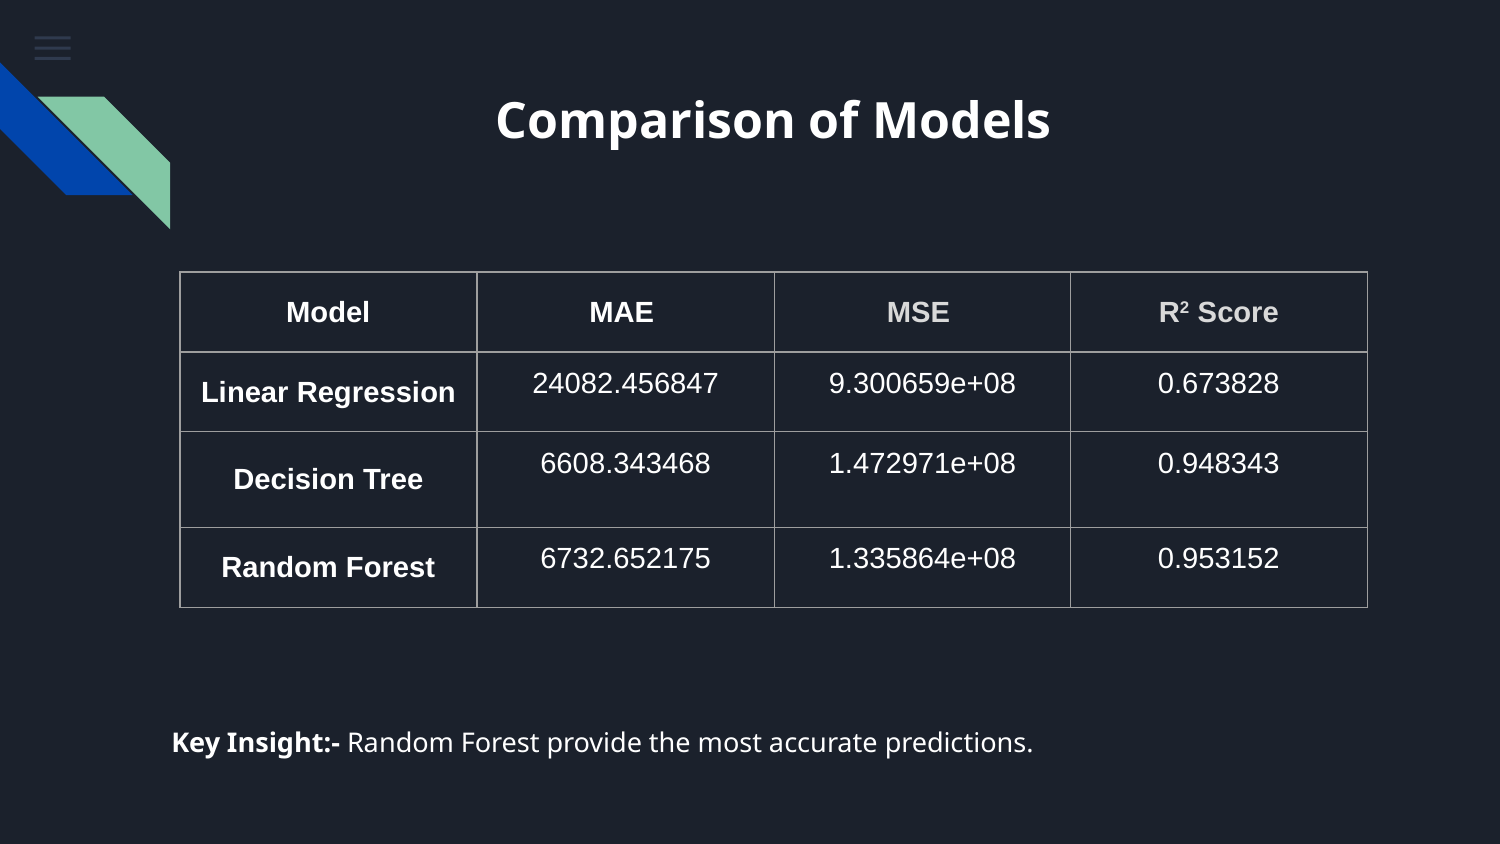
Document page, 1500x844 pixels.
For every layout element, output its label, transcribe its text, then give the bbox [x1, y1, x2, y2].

table_header R2 Score [1071, 273, 1367, 351]
table_cell 6608.343468 [478, 432, 774, 527]
table_cell 24082.456847 [478, 353, 774, 431]
table_cell Decision Tree [181, 432, 476, 527]
table_cell 1.472971e+08 [775, 432, 1070, 527]
table_cell 1.335864e+08 [775, 528, 1070, 607]
table_header MAE [478, 273, 774, 351]
table_cell 0.673828 [1071, 353, 1367, 431]
title Comparison of Models [196, 43, 1352, 194]
table_cell 6732.652175 [478, 528, 774, 607]
table_header MSE [775, 273, 1070, 351]
text_box Key Insight:- Random Forest provide the most accurate predictions. [156, 710, 1354, 786]
table_cell 0.953152 [1071, 528, 1367, 607]
table_cell 0.948343 [1071, 432, 1367, 527]
table_cell Random Forest [181, 528, 476, 607]
table_cell 9.300659e+08 [775, 353, 1070, 431]
table_header Model [181, 273, 476, 351]
table_cell Linear Regression [181, 353, 476, 431]
